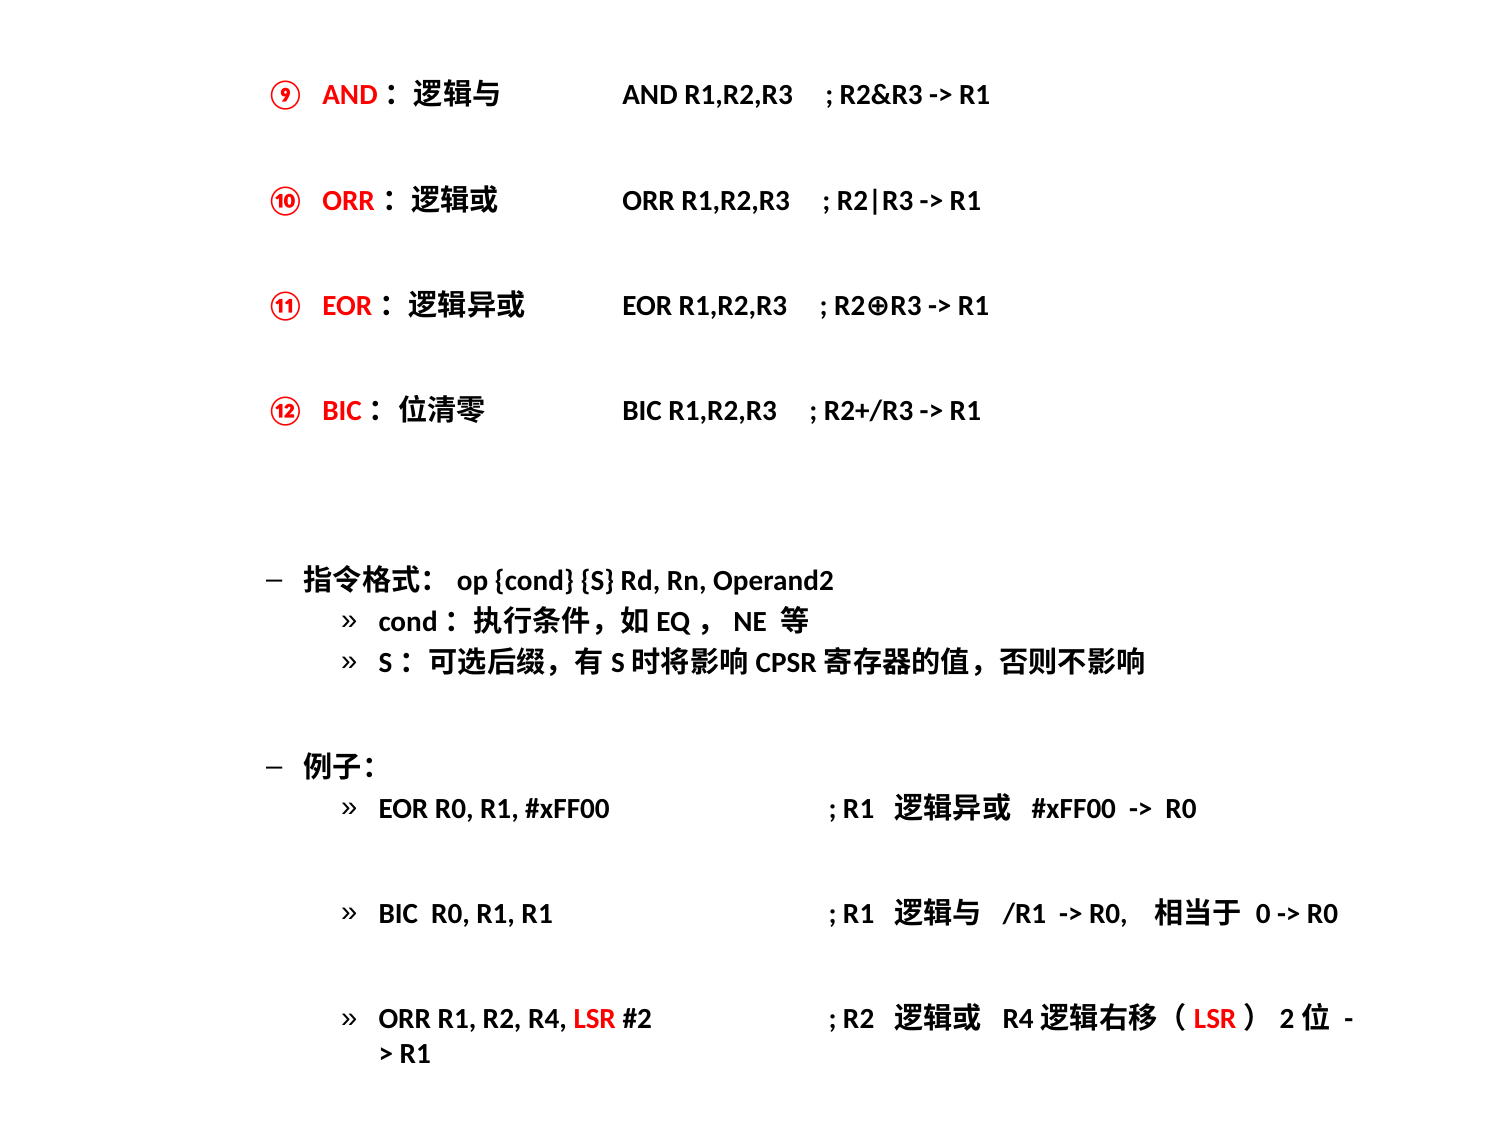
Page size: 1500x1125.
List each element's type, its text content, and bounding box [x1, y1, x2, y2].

list AND：逻辑与 AND R1,R2,R3 ; R2&R3 -> R1 ORR：逻辑或 ORR R1,R2,R3 ; R2|R3 -> R1 EOR：逻辑异或 EOR R1,R2,R3 ; R2⊕R3 -> R1 BIC：位清零 BIC R1,R2,R3 ; R2+/R3 -> R1 指令格式：op {cond} {S} Rd, Rn, Operand2 cond：执行条件，如EQ，NE 等 S：可选后缀，有S时将影响CPSR寄存器的值，否则不影响 例子： EOR R0, R1, #xFF00 ; R1 逻辑异或 #xFF00 -> R0 BIC R0, R1, R1 ; R1 逻辑与 /R1 -> R0, 相当于 0 -> R0 ORR R1, R2, R4, LSR #2 ; R2 逻辑或 R4逻辑右移（LSR）2位 -> R1 BICNES R5, R6, R1, RRX ; 带S后缀，如果不相等（NE），则R6逻辑与 ;“R1带扩展循环右移（RRX）后取反” -> R5 [26, 68, 1376, 1047]
